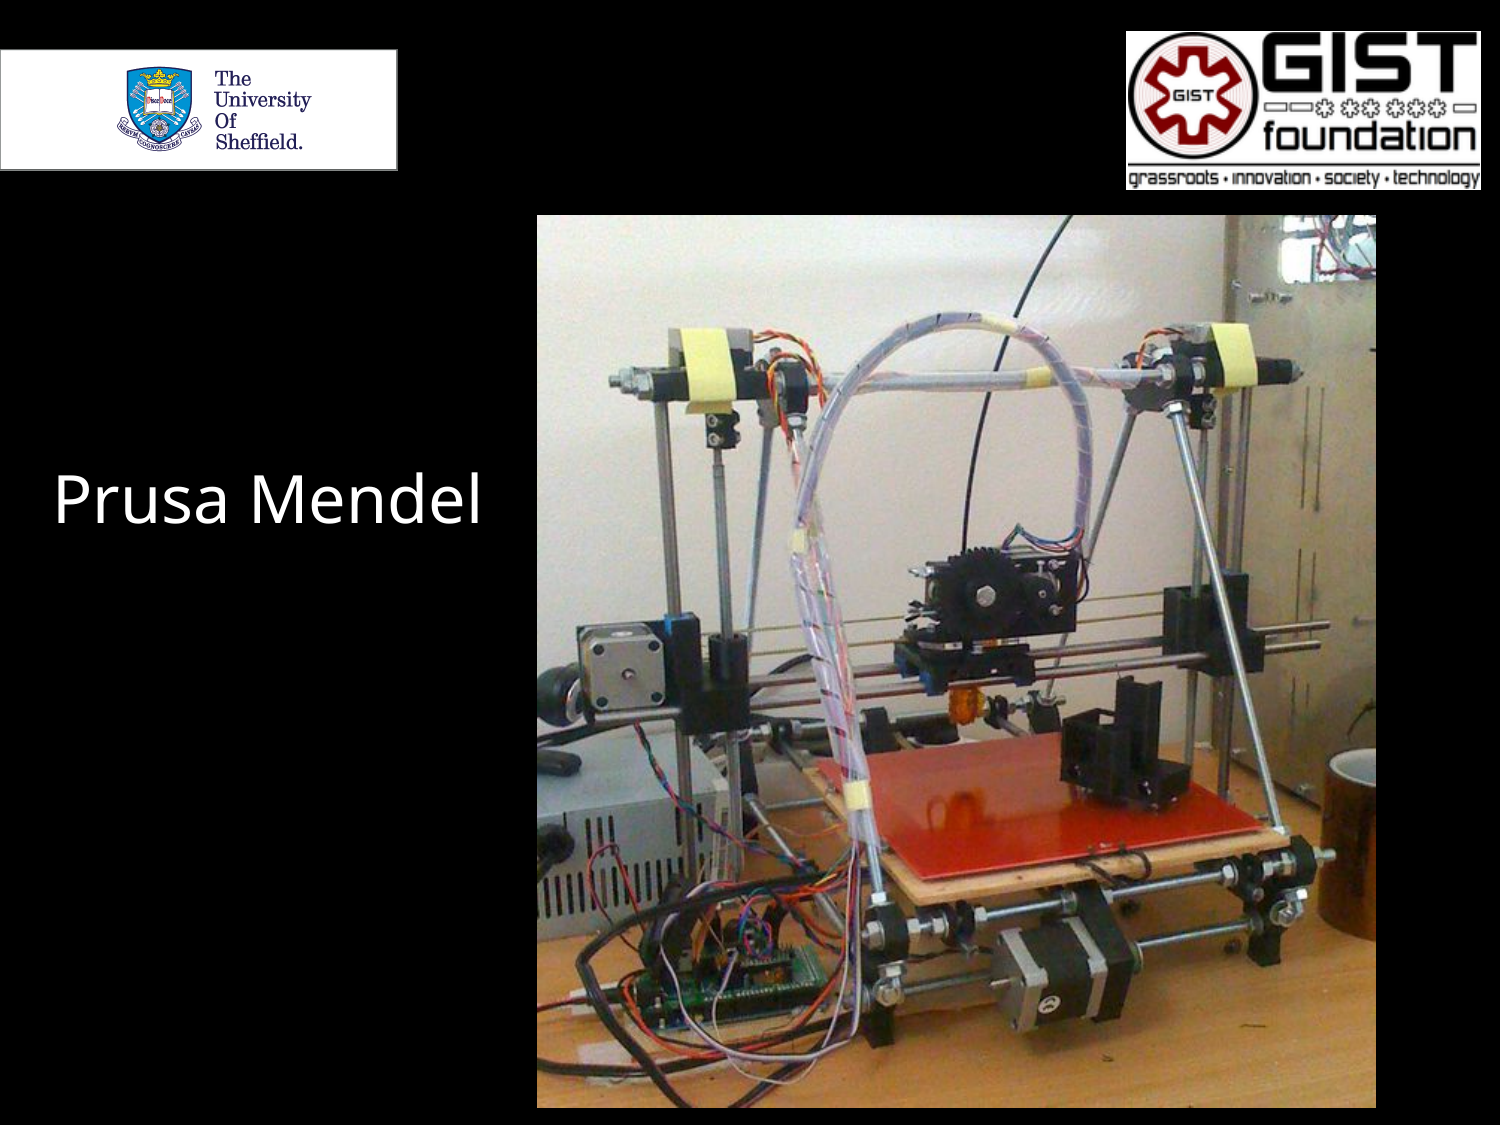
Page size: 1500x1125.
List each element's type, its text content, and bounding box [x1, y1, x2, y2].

list Prusa Mendel [37, 262, 514, 1048]
picture [1128, 32, 1480, 189]
picture [537, 214, 1376, 1109]
picture [0, 49, 398, 171]
